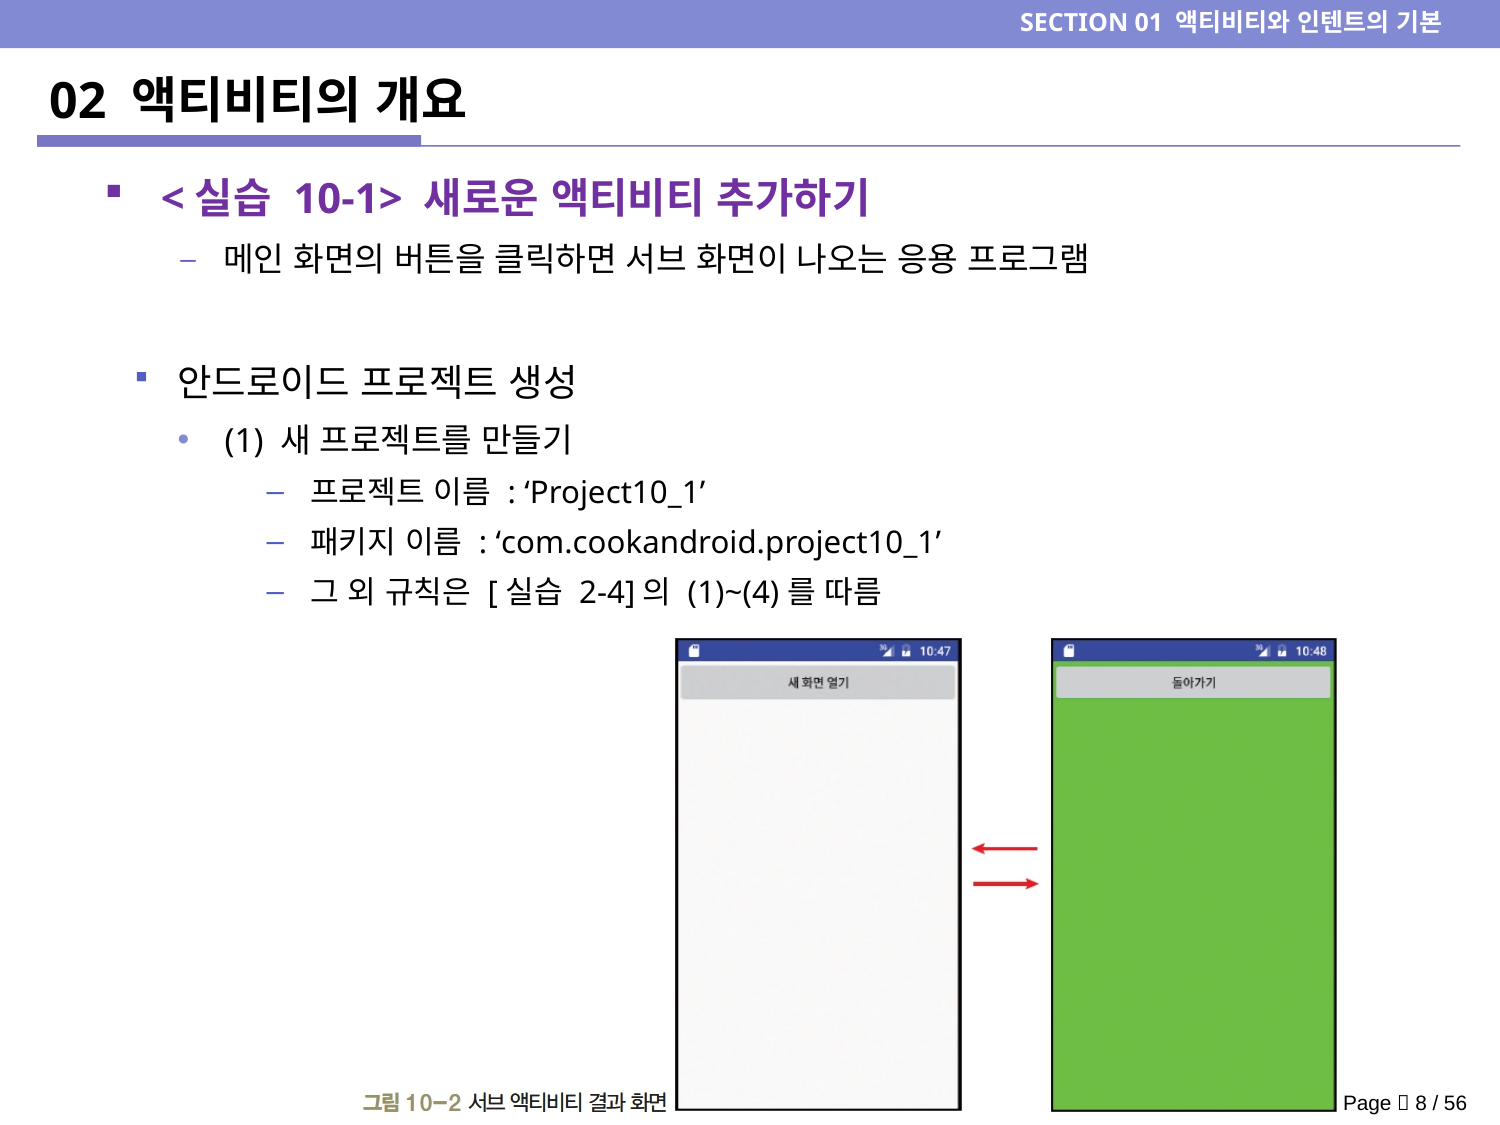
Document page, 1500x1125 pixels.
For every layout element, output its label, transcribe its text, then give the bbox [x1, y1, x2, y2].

list <실습 10-1> 새로운 액티비티 추가하기 메인 화면의 버튼을 클릭하면 서브 화면이 나오는 응용 프로그램 안드로이드 프로젝트 생성 (1) 새 프로젝트를 만들기 프로젝트 이름 : ‘Project10_1’ 패키지 이름 : ‘com.cookandroid.project10_1’ 그 외 규칙은 [실습 2-4]의 (1)~(4)를 따름 [104, 171, 1382, 880]
title 02 액티비티의 개요 [48, 67, 1448, 132]
picture [672, 635, 1340, 1116]
picture [358, 1084, 669, 1115]
text_box SECTION 01 액티비티와 인텐트의 기본 [1005, 0, 1500, 44]
